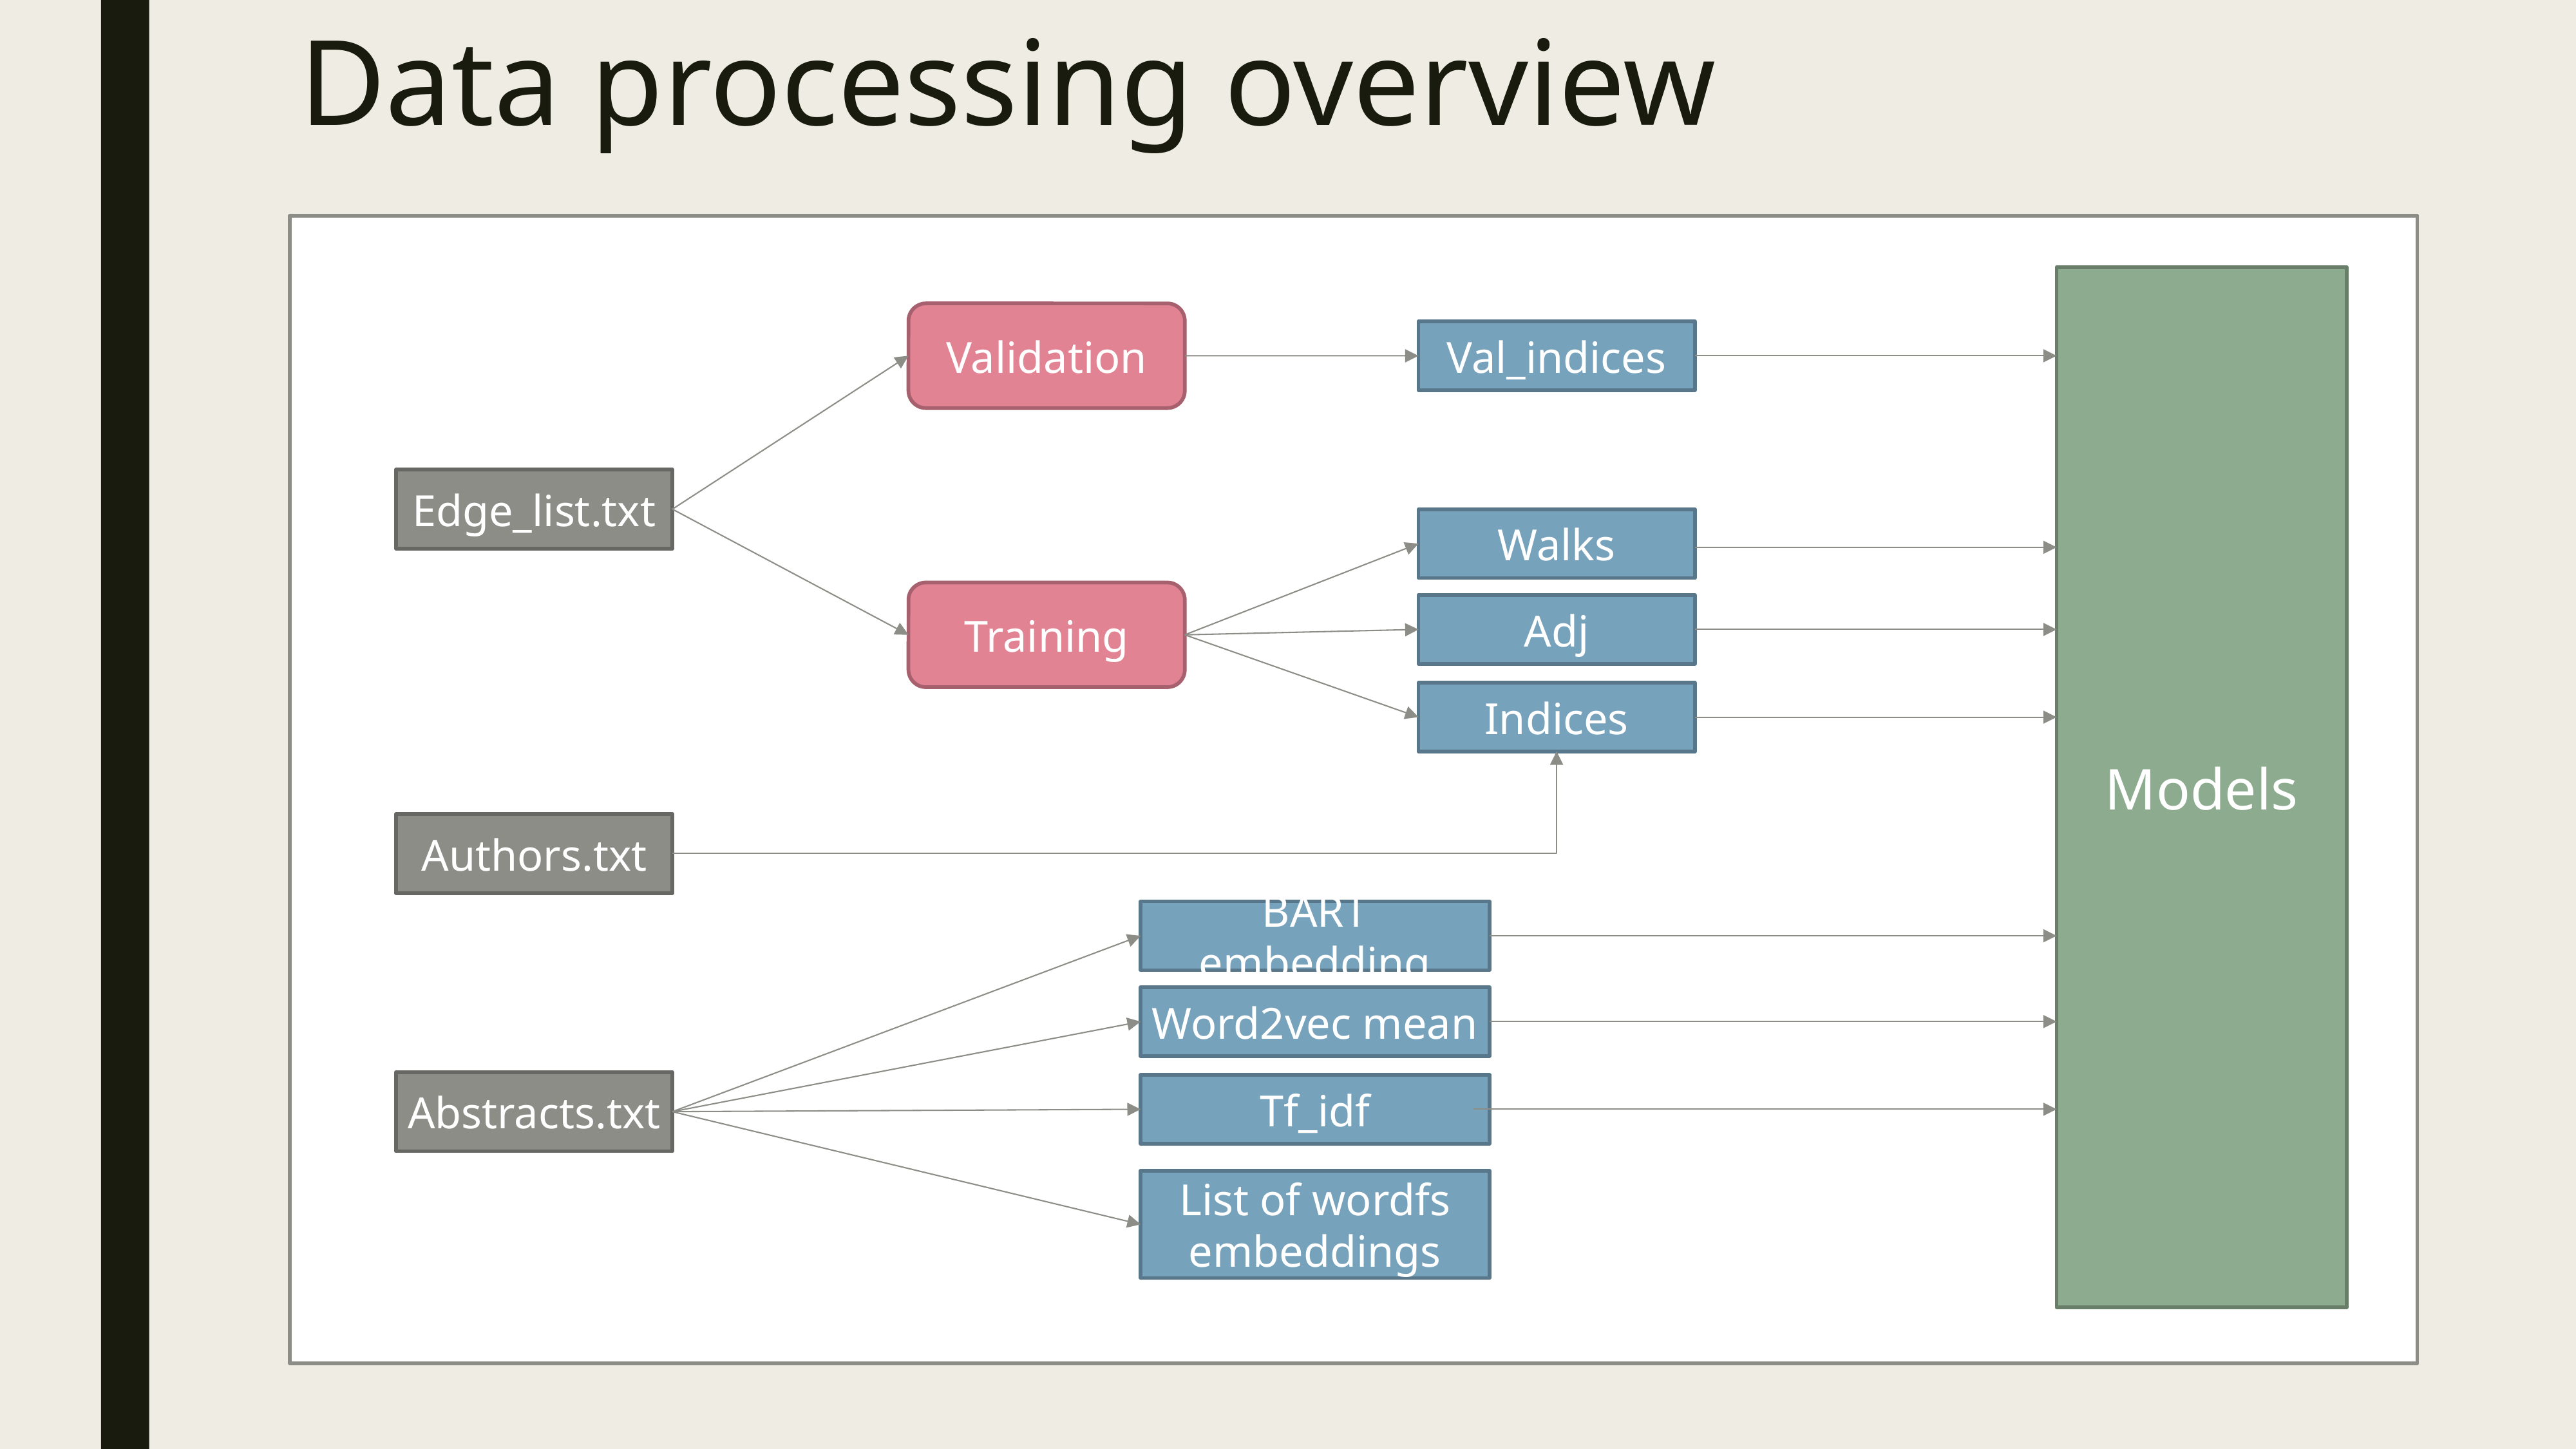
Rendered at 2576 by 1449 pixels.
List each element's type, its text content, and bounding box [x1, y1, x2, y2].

title Data processing overview [290, 0, 2318, 176]
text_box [289, 215, 2418, 1364]
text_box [672, 1112, 1141, 1225]
